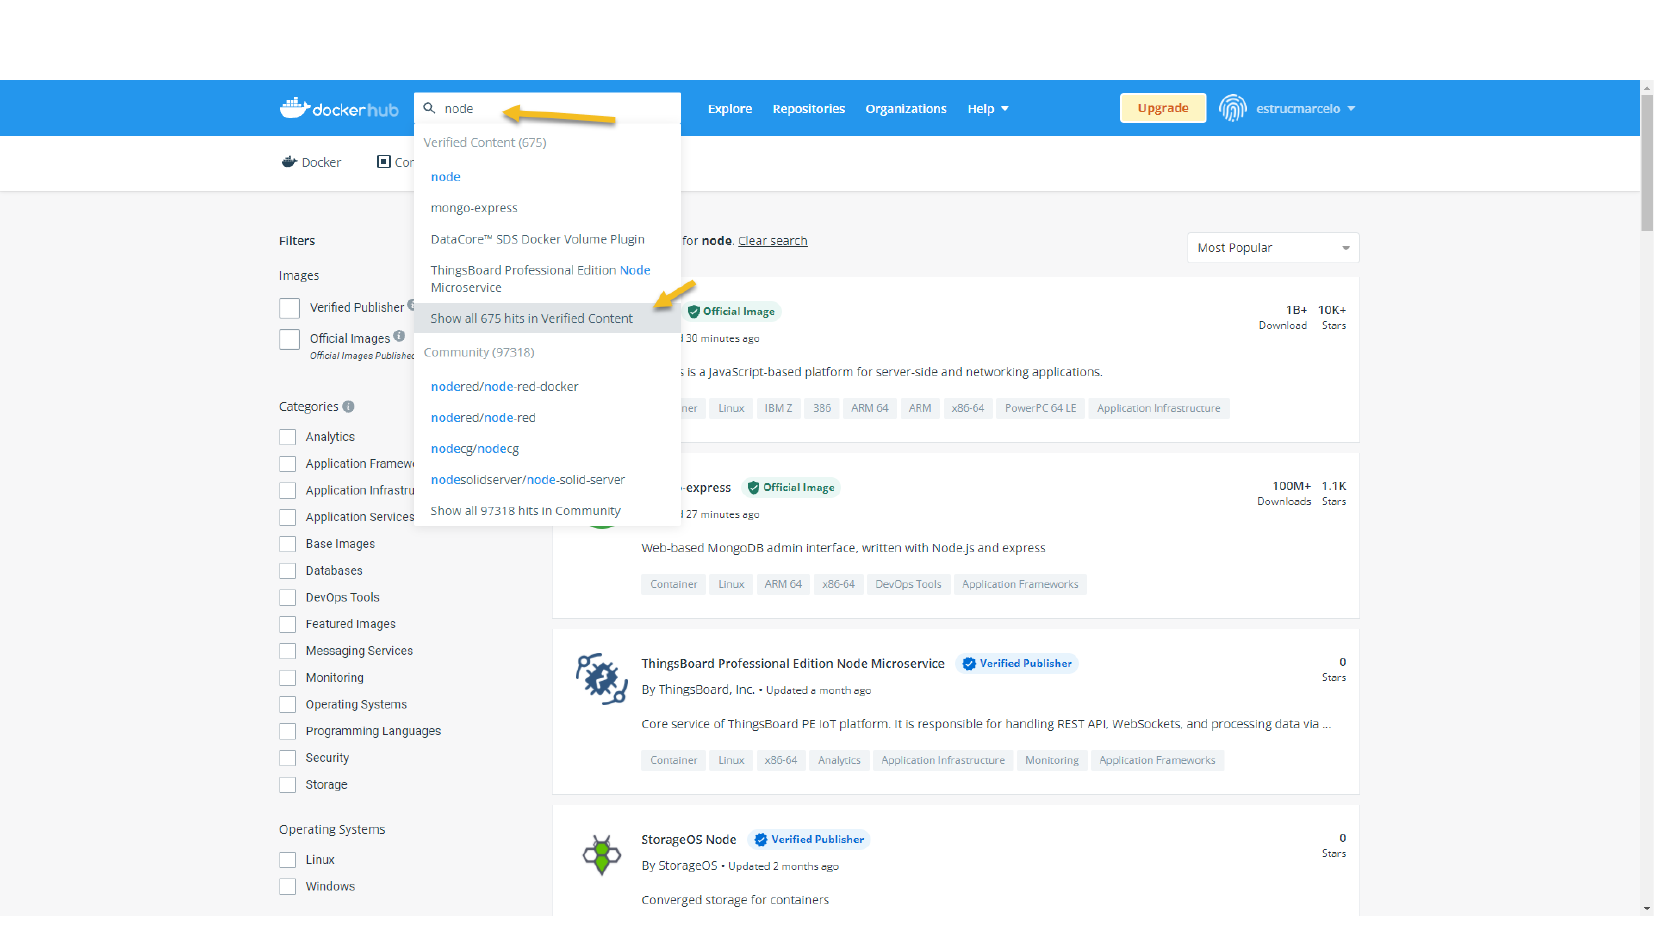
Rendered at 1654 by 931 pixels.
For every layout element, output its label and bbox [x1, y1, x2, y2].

picture [0, 80, 1654, 916]
